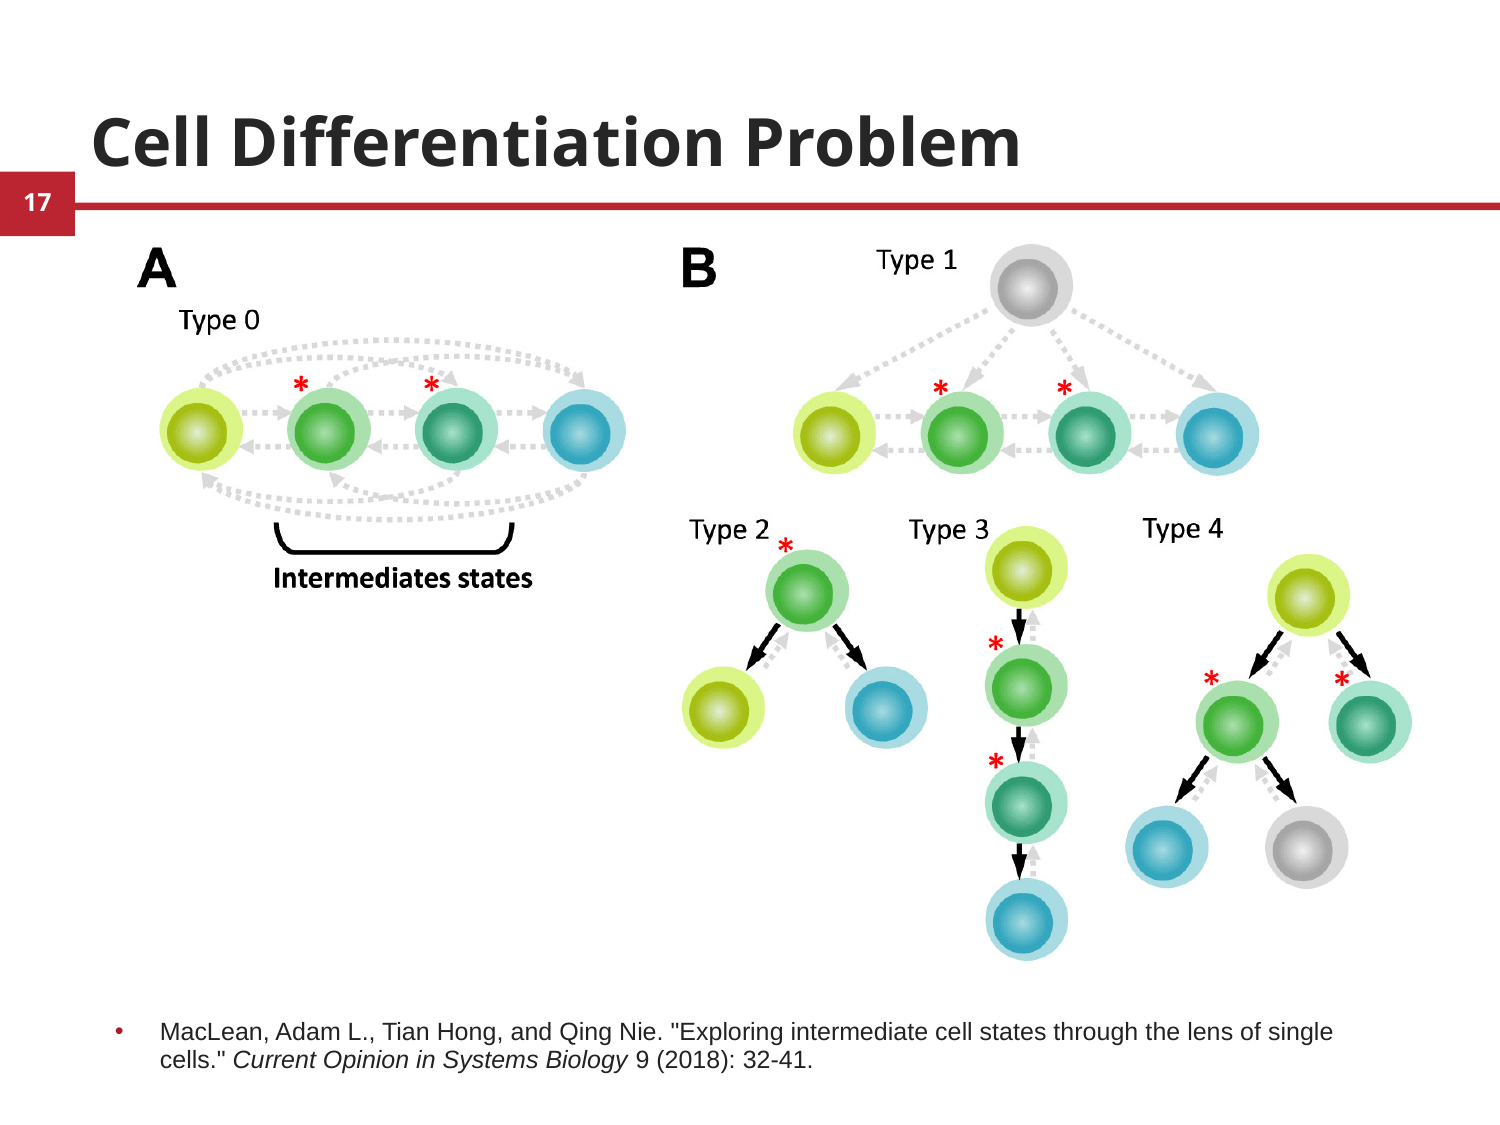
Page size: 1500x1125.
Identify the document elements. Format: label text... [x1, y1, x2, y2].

picture [136, 241, 1414, 963]
list MacLean, Adam L., Tian Hong, and Qing Nie. "Exploring intermediate cell states through the lens of single cells." Current Opinion in Systems Biology 9 (2018): 32-41. [99, 1010, 1450, 1092]
title Cell Differentiation Problem [75, 56, 1425, 188]
